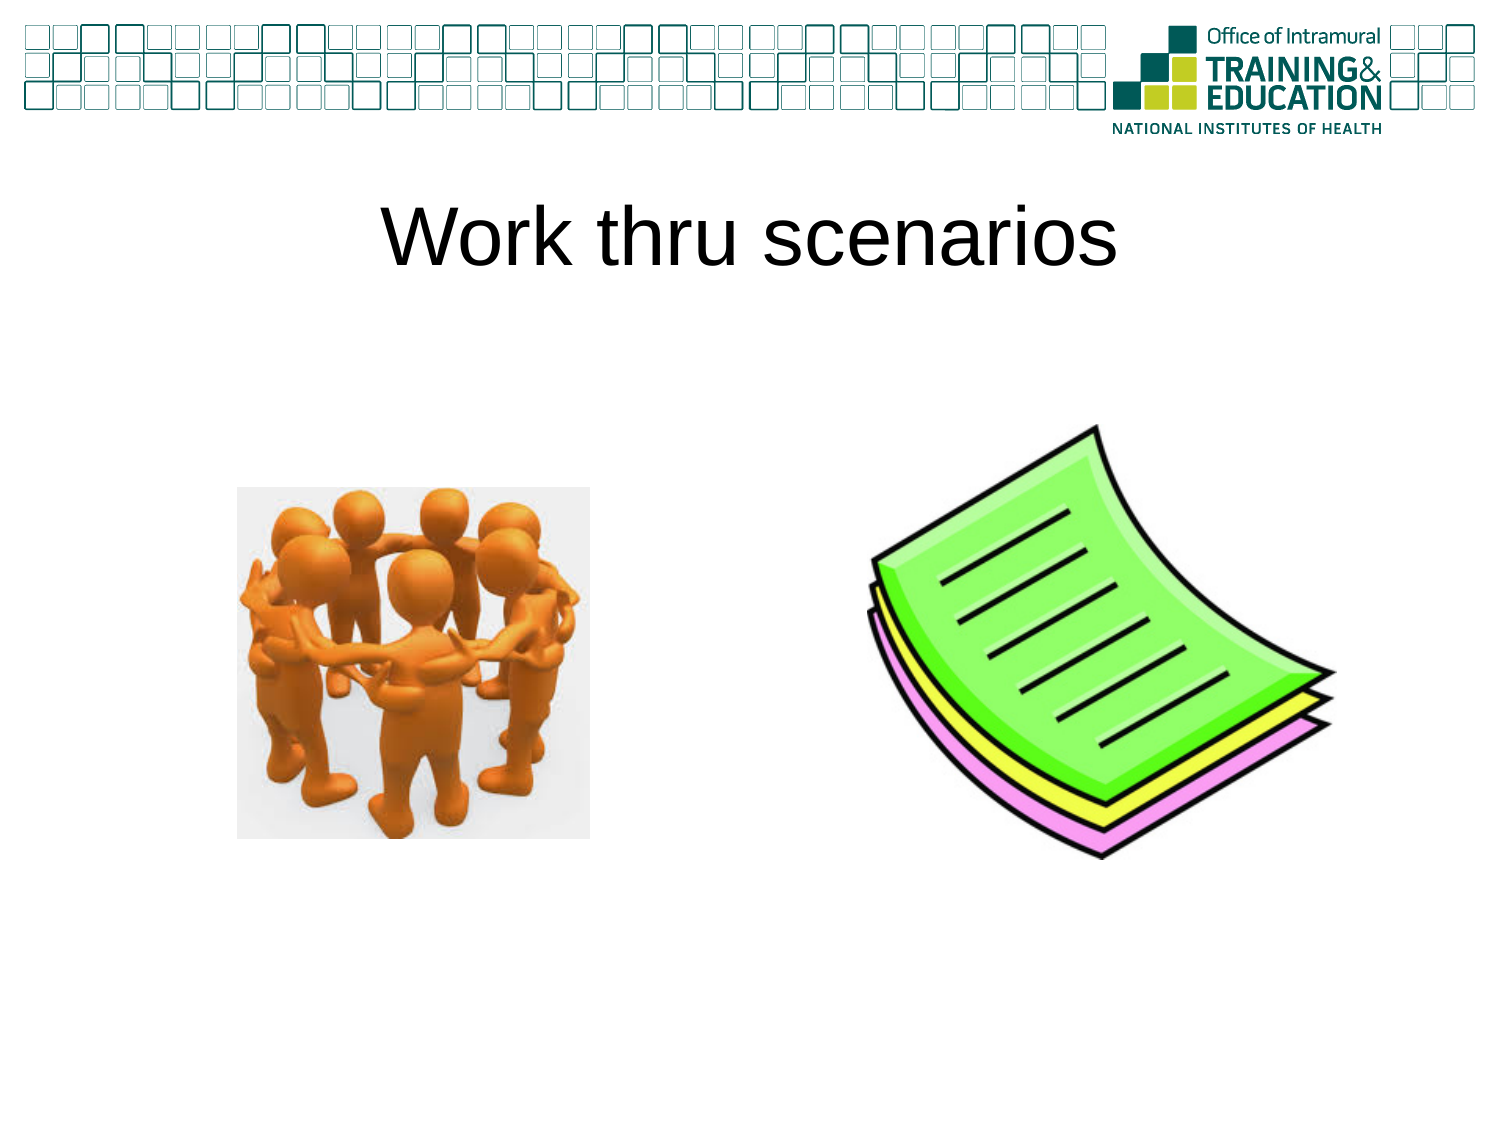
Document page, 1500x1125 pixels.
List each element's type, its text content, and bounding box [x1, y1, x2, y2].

title Work thru scenarios [75, 174, 1425, 338]
picture [24, 24, 1475, 134]
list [867, 424, 1337, 860]
picture [237, 487, 590, 840]
